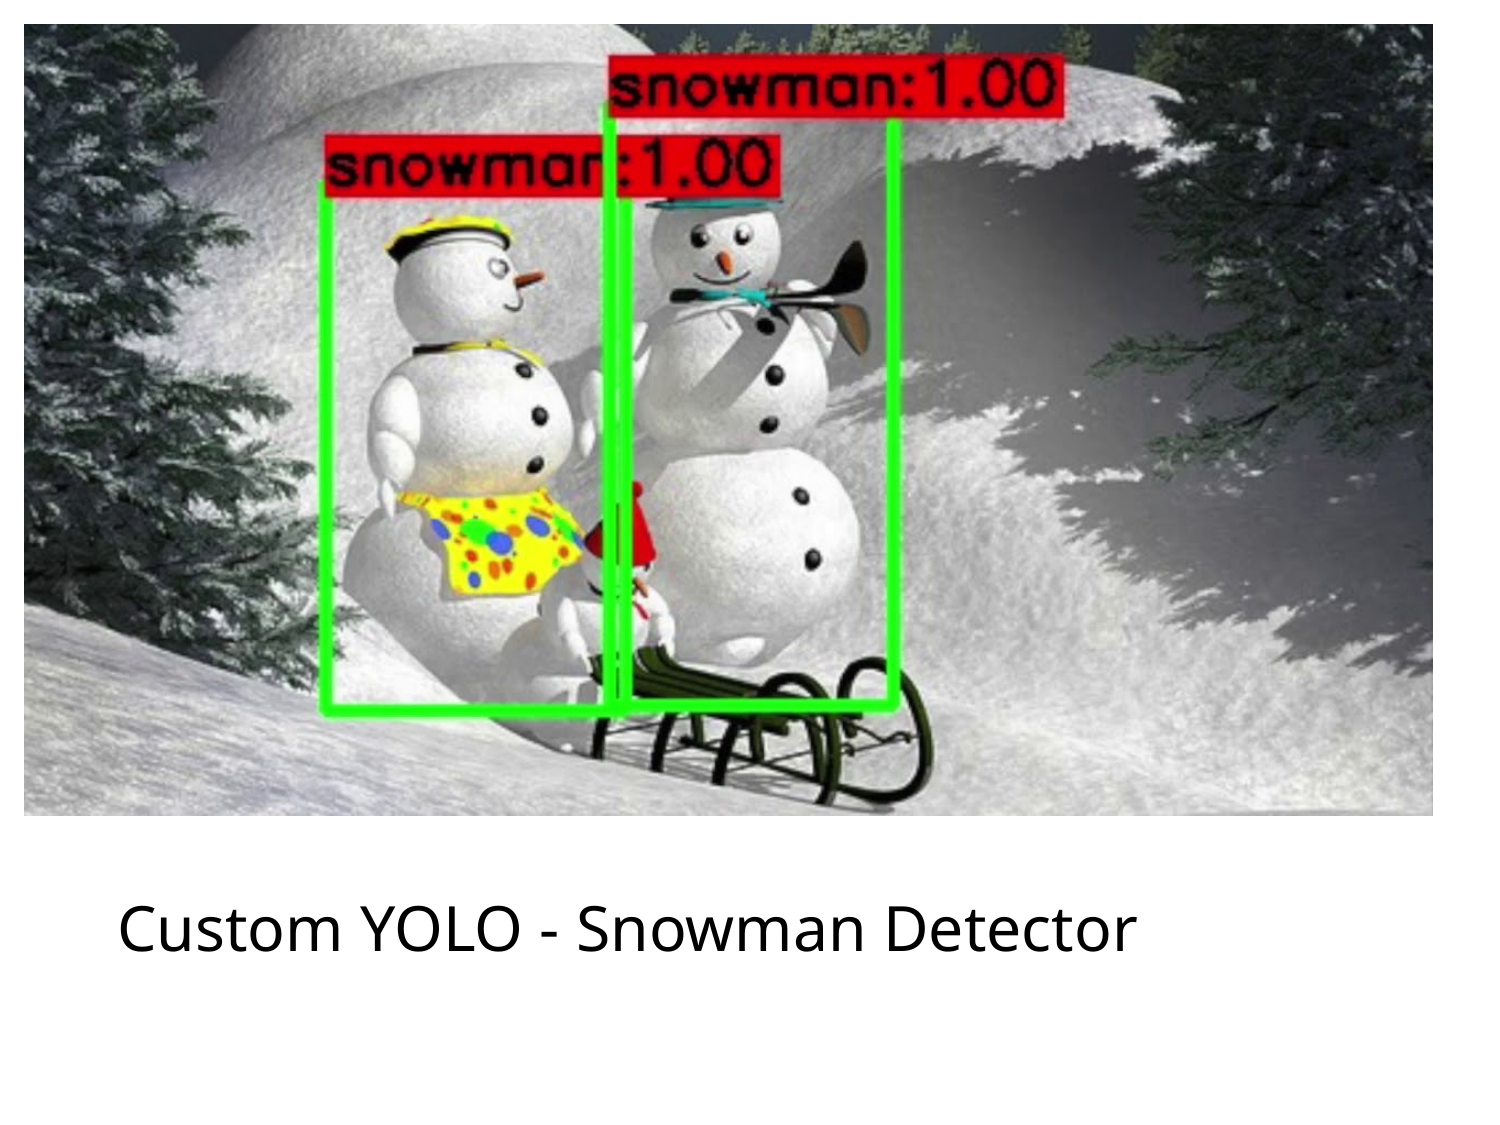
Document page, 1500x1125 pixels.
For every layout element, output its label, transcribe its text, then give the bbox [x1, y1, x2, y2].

picture [24, 24, 1433, 817]
text_box Custom YOLO - Snowman Detector [102, 874, 1356, 1017]
